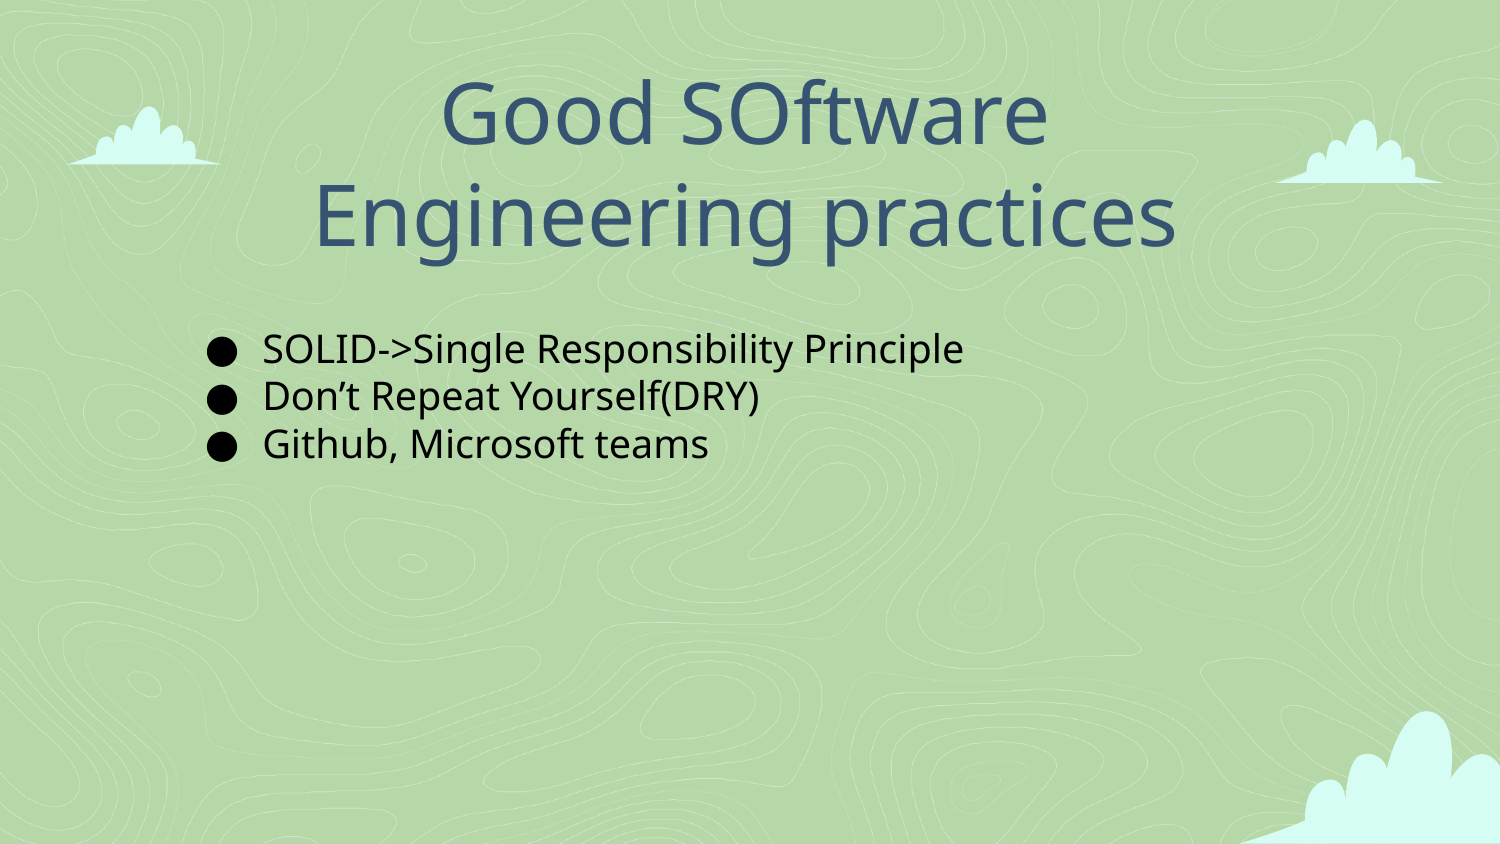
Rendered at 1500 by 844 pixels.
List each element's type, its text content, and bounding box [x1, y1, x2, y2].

text_box SOLID->Single Responsibility Principle Don’t Repeat Yourself(DRY) Github, Microsoft teams [172, 308, 1319, 482]
text_box Good SOftware Engineering practices [224, 43, 1267, 279]
